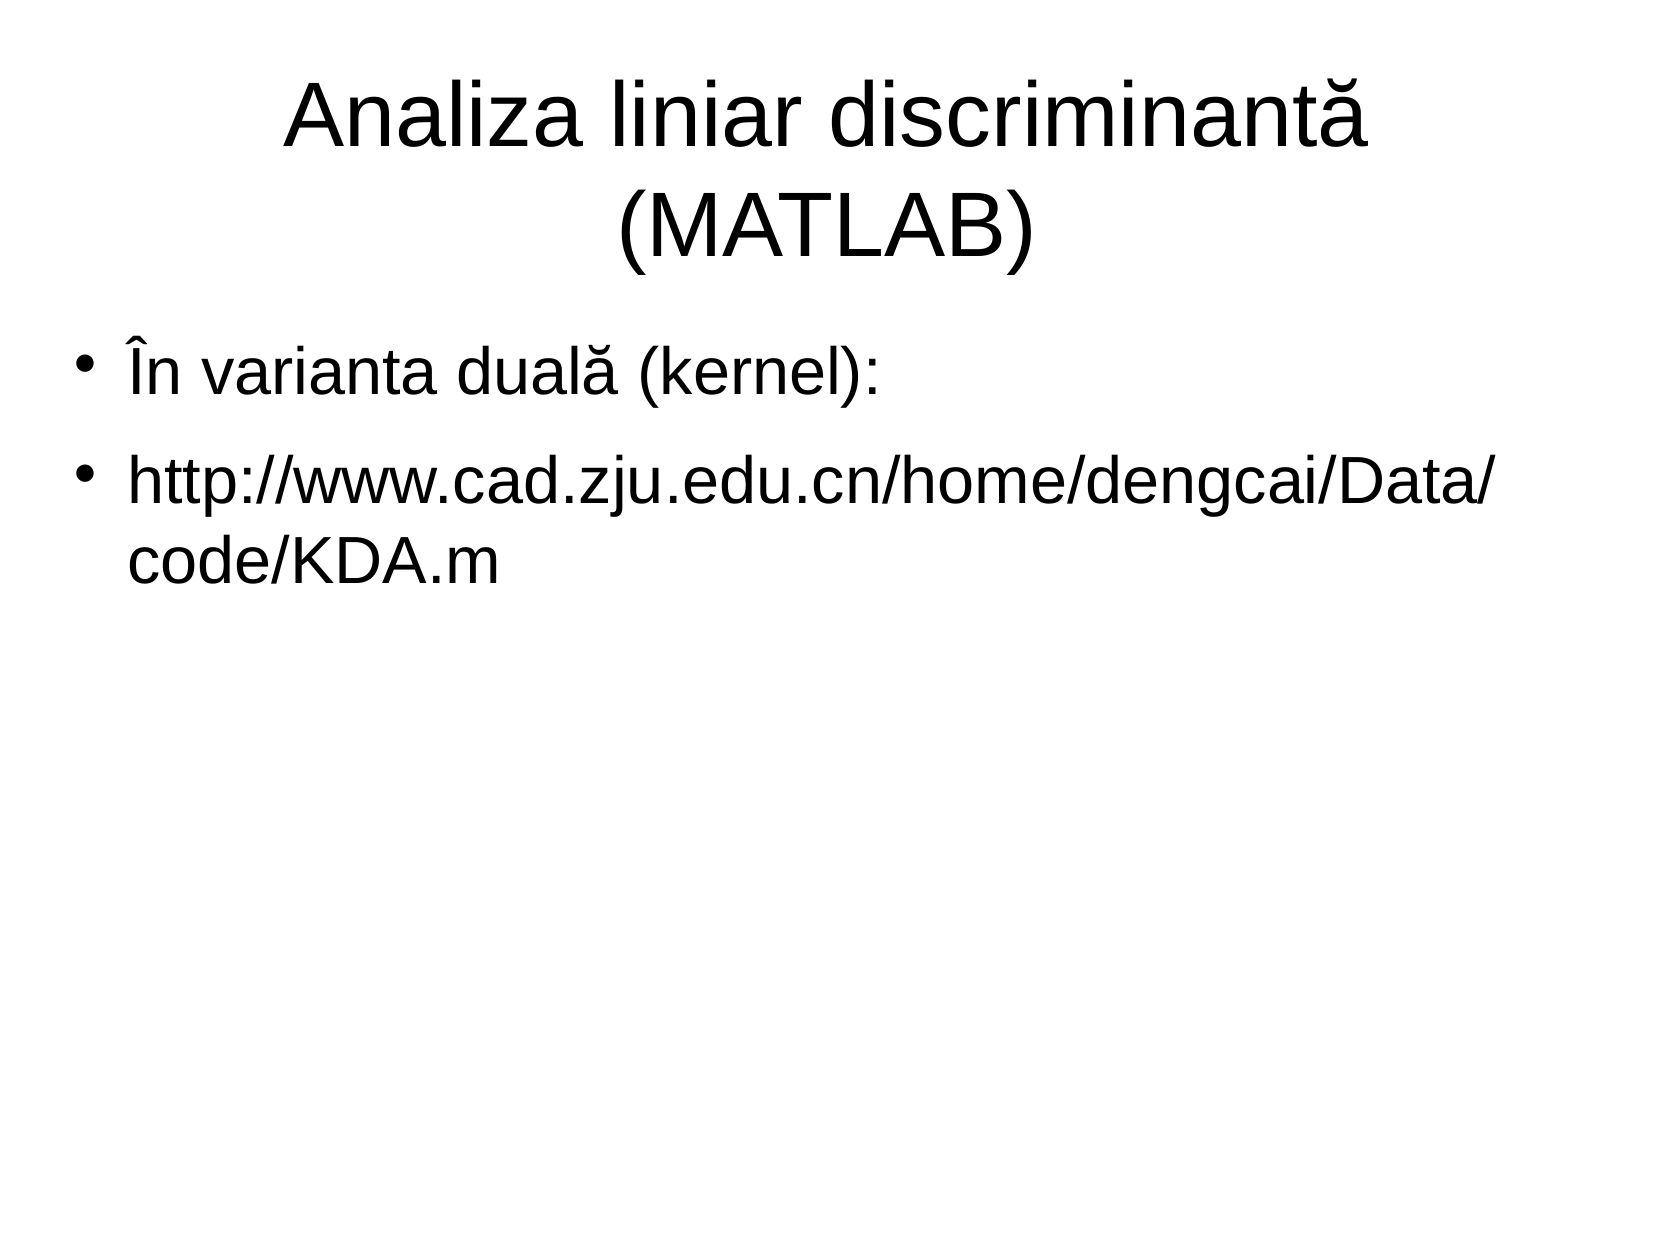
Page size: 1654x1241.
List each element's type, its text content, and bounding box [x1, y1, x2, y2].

text_box Analiza liniar discriminantă (MATLAB) [82, 61, 1571, 269]
text_box În varianta duală (kernel): http://www.cad.zju.edu.cn/home/dengcai/Data/code/KDA.m [56, 327, 1603, 1189]
